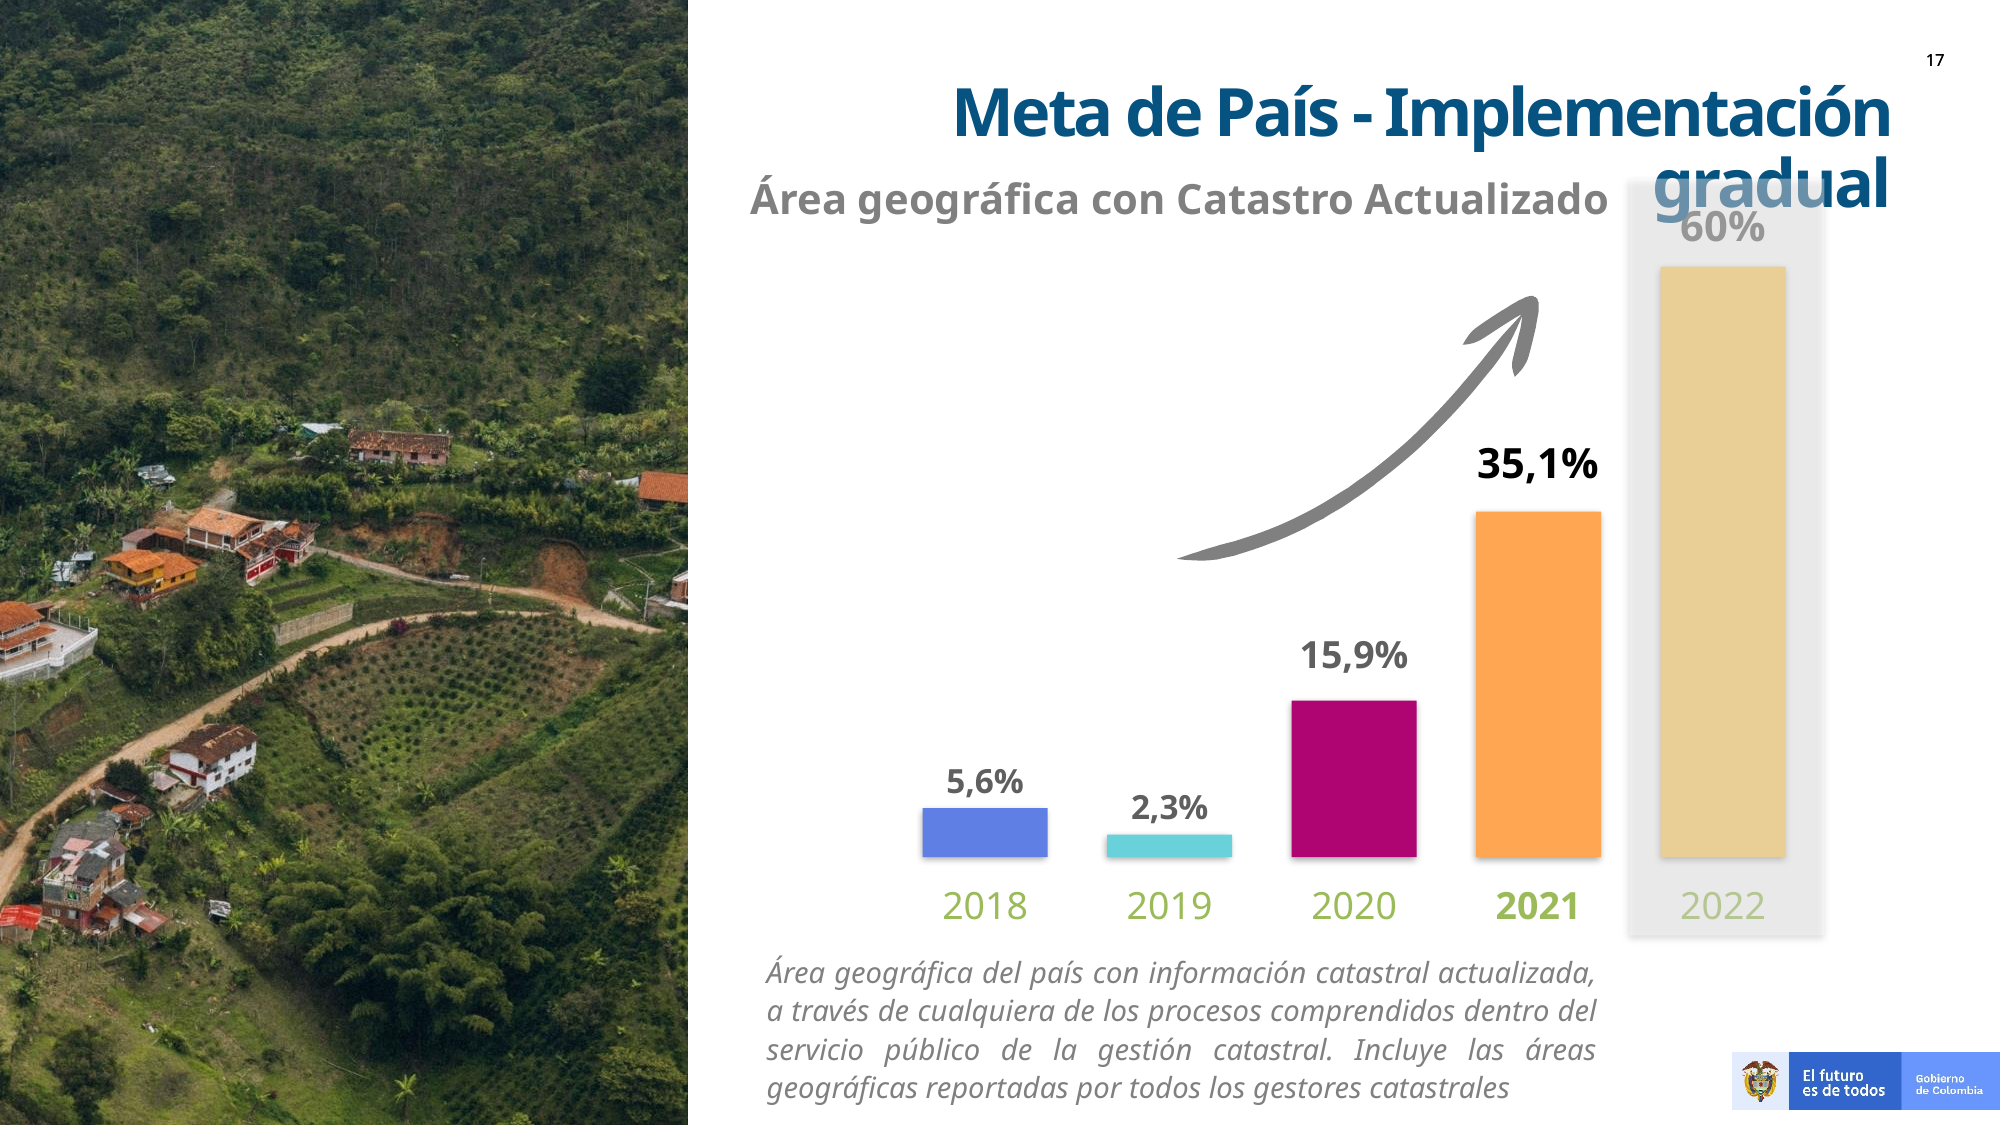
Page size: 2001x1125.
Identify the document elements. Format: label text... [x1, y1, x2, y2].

text_box 15,9% [1271, 623, 1437, 684]
text_box Meta de País - Implementación gradual [703, 68, 1912, 233]
text_box [1475, 511, 1602, 858]
text_box 2019 [1107, 874, 1233, 935]
text_box 2020 [1291, 874, 1417, 935]
text_box 2018 [922, 874, 1048, 935]
text_box 5,6% [922, 752, 1048, 808]
text_box [922, 808, 1048, 858]
text_box Área geográfica con Catastro Actualizado [750, 167, 1762, 223]
text_box [1629, 178, 1825, 936]
text_box [1291, 700, 1417, 858]
text_box Área geográfica del país con información catastral actualizada, a través de cualquiera de los procesos comprendidos dentro del servicio público de la gestión catastral. Incluye las áreas geográficas reportadas por todos los gestores catastrales [766, 950, 1598, 1105]
text_box [1176, 295, 1539, 561]
text_box [1106, 834, 1233, 858]
text_box 2,3% [1107, 778, 1233, 834]
picture [0, 0, 688, 1125]
picture [1732, 1052, 2000, 1110]
text_box 35,1% [1456, 429, 1621, 495]
text_box 2021 [1476, 874, 1602, 935]
